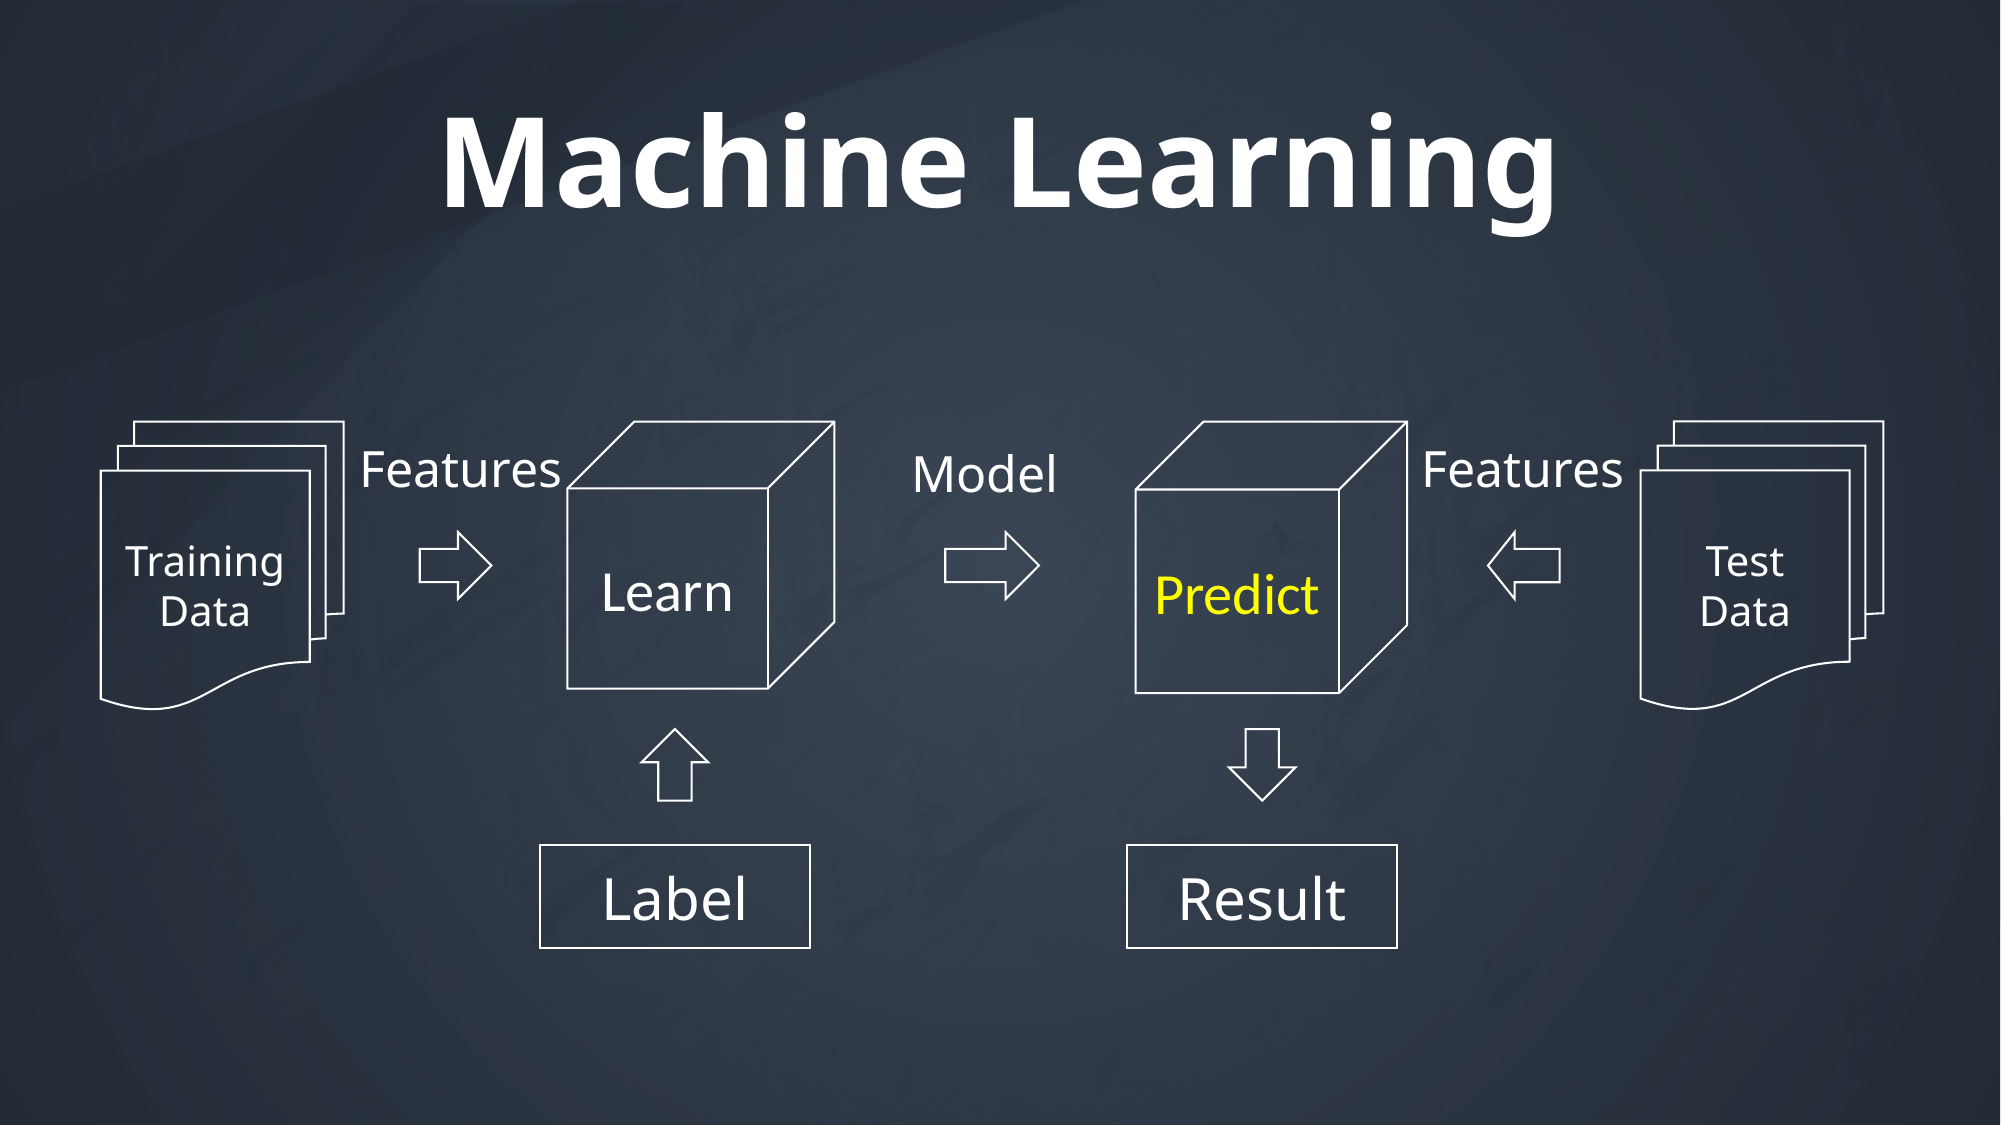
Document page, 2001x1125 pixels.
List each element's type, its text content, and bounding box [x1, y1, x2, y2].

text_box [639, 727, 711, 802]
text_box Training Data [99, 420, 345, 711]
text_box [1226, 728, 1299, 803]
text_box [1486, 529, 1561, 602]
text_box Features [1387, 415, 1659, 519]
text_box [944, 529, 1041, 602]
text_box Test Data [1639, 420, 1885, 710]
text_box Learn [566, 420, 836, 690]
text_box Predict [1134, 420, 1409, 695]
text_box [418, 529, 493, 602]
text_box Result [1126, 844, 1398, 949]
text_box Features [325, 415, 597, 519]
text_box Model [849, 420, 1121, 525]
text_box Machine Learning [242, 75, 1758, 241]
text_box Label [539, 844, 811, 949]
